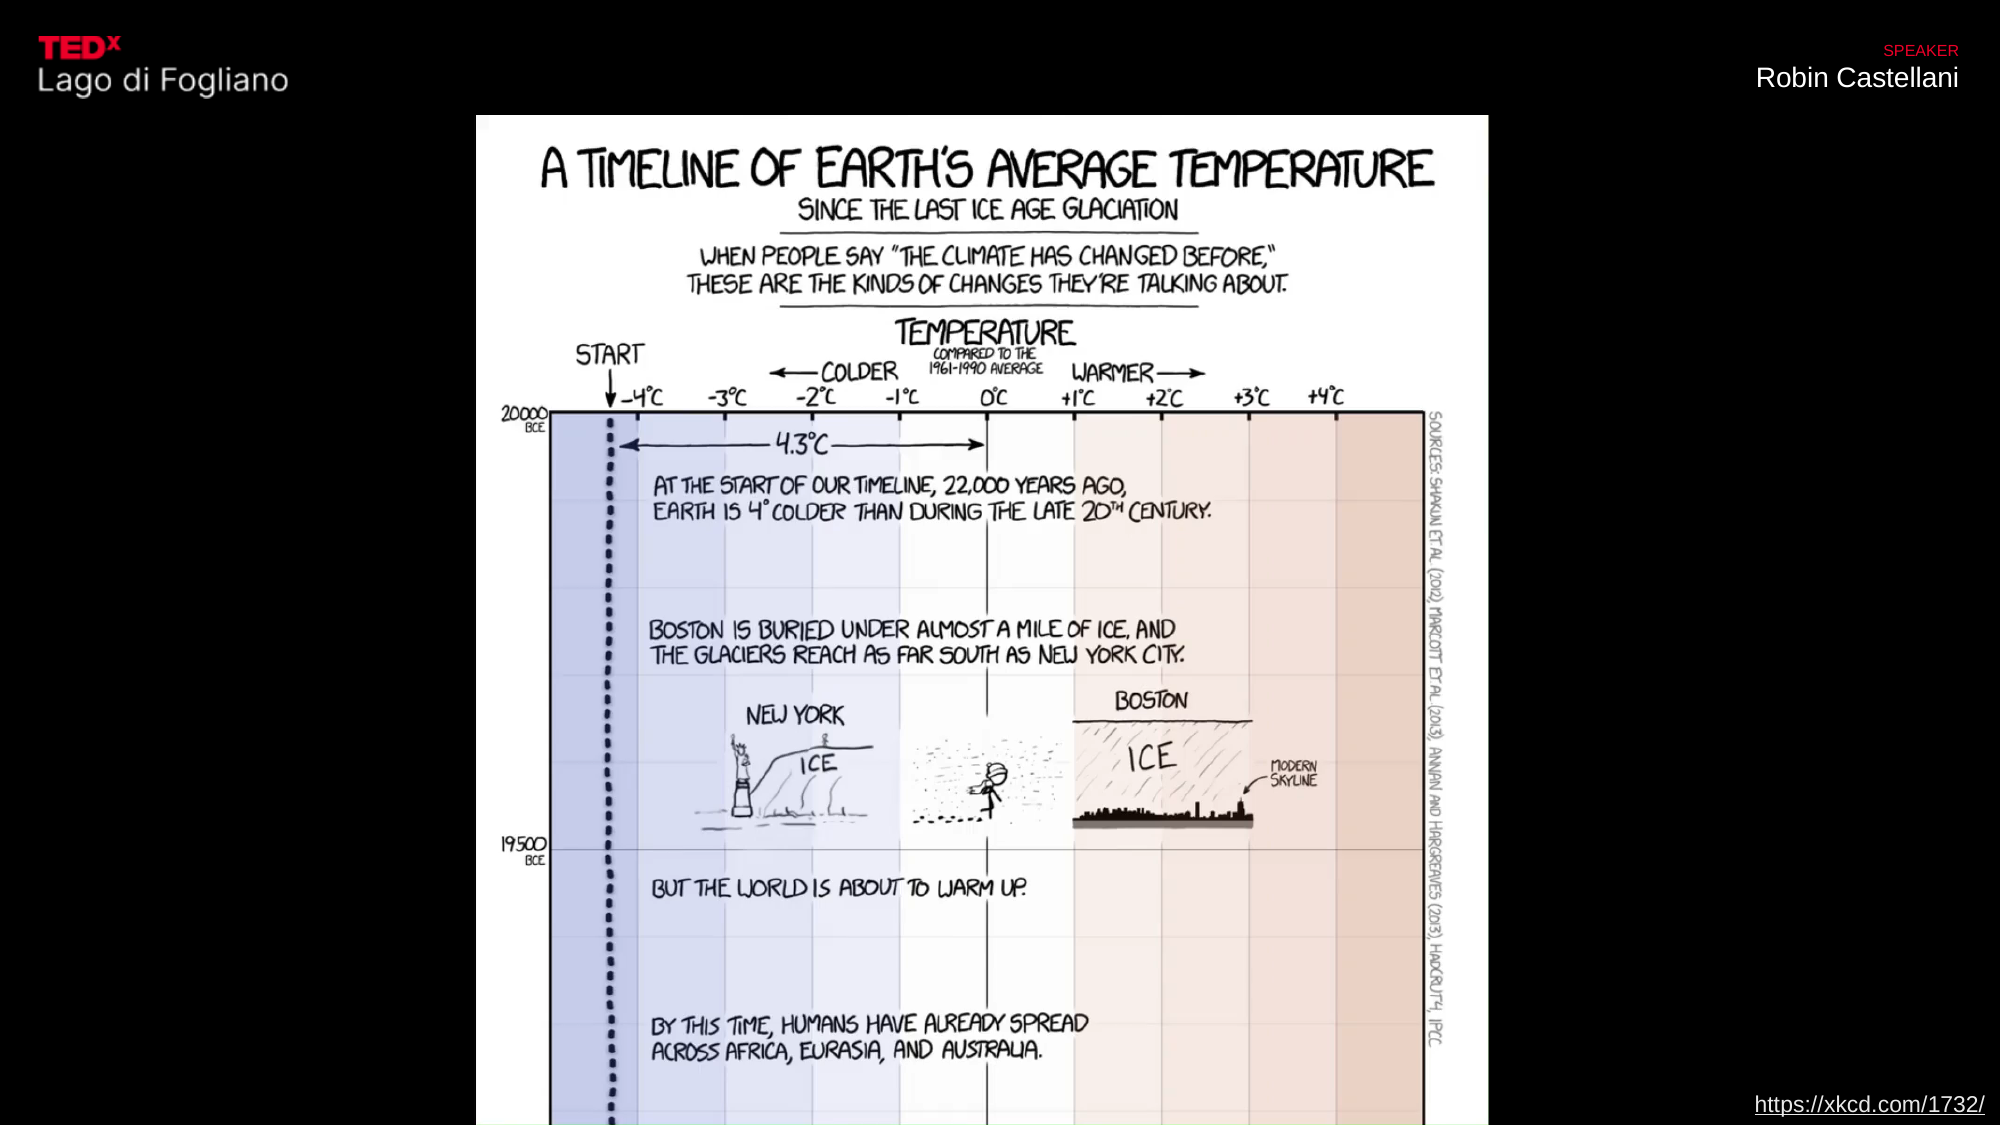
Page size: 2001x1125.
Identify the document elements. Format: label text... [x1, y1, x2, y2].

picture [36, 35, 290, 100]
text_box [83, 113, 1882, 1125]
text_box https://xkcd.com/1732/ [1882, 1082, 2000, 1125]
text_box Speaker Robin Castellani [1534, 33, 1963, 103]
